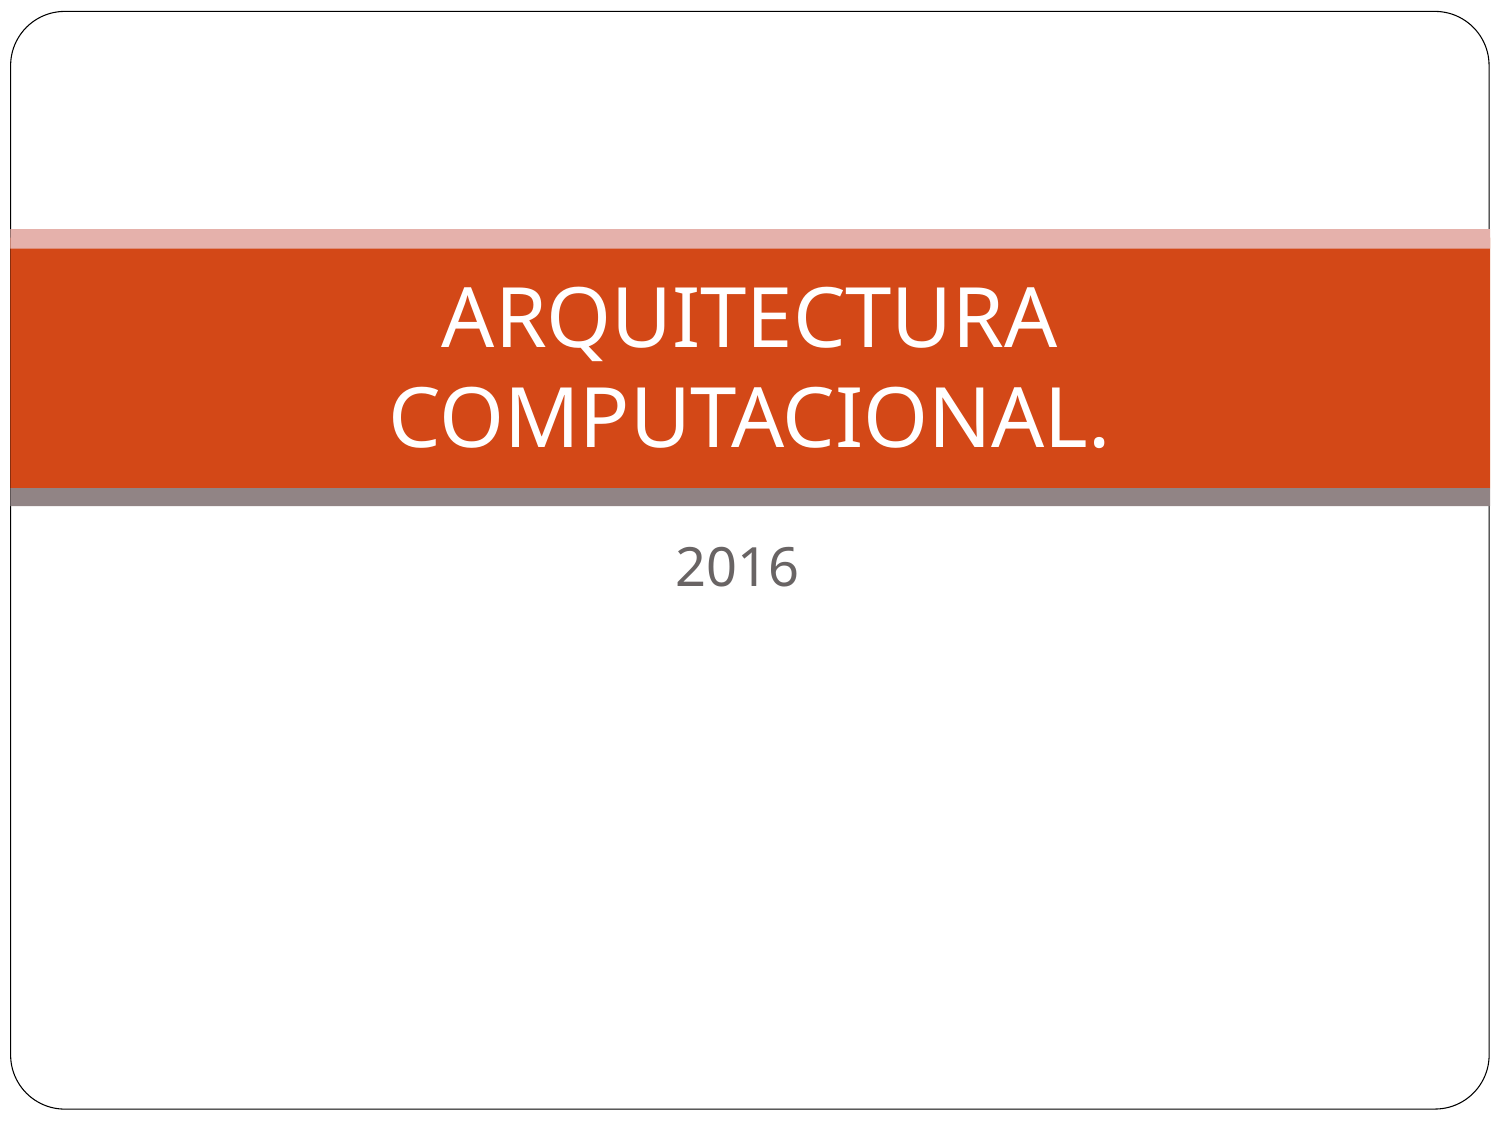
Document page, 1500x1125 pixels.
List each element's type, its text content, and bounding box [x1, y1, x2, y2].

text_box ARQUITECTURA COMPUTACIONAL. [74, 247, 1425, 488]
text_box 2016 [212, 525, 1263, 788]
